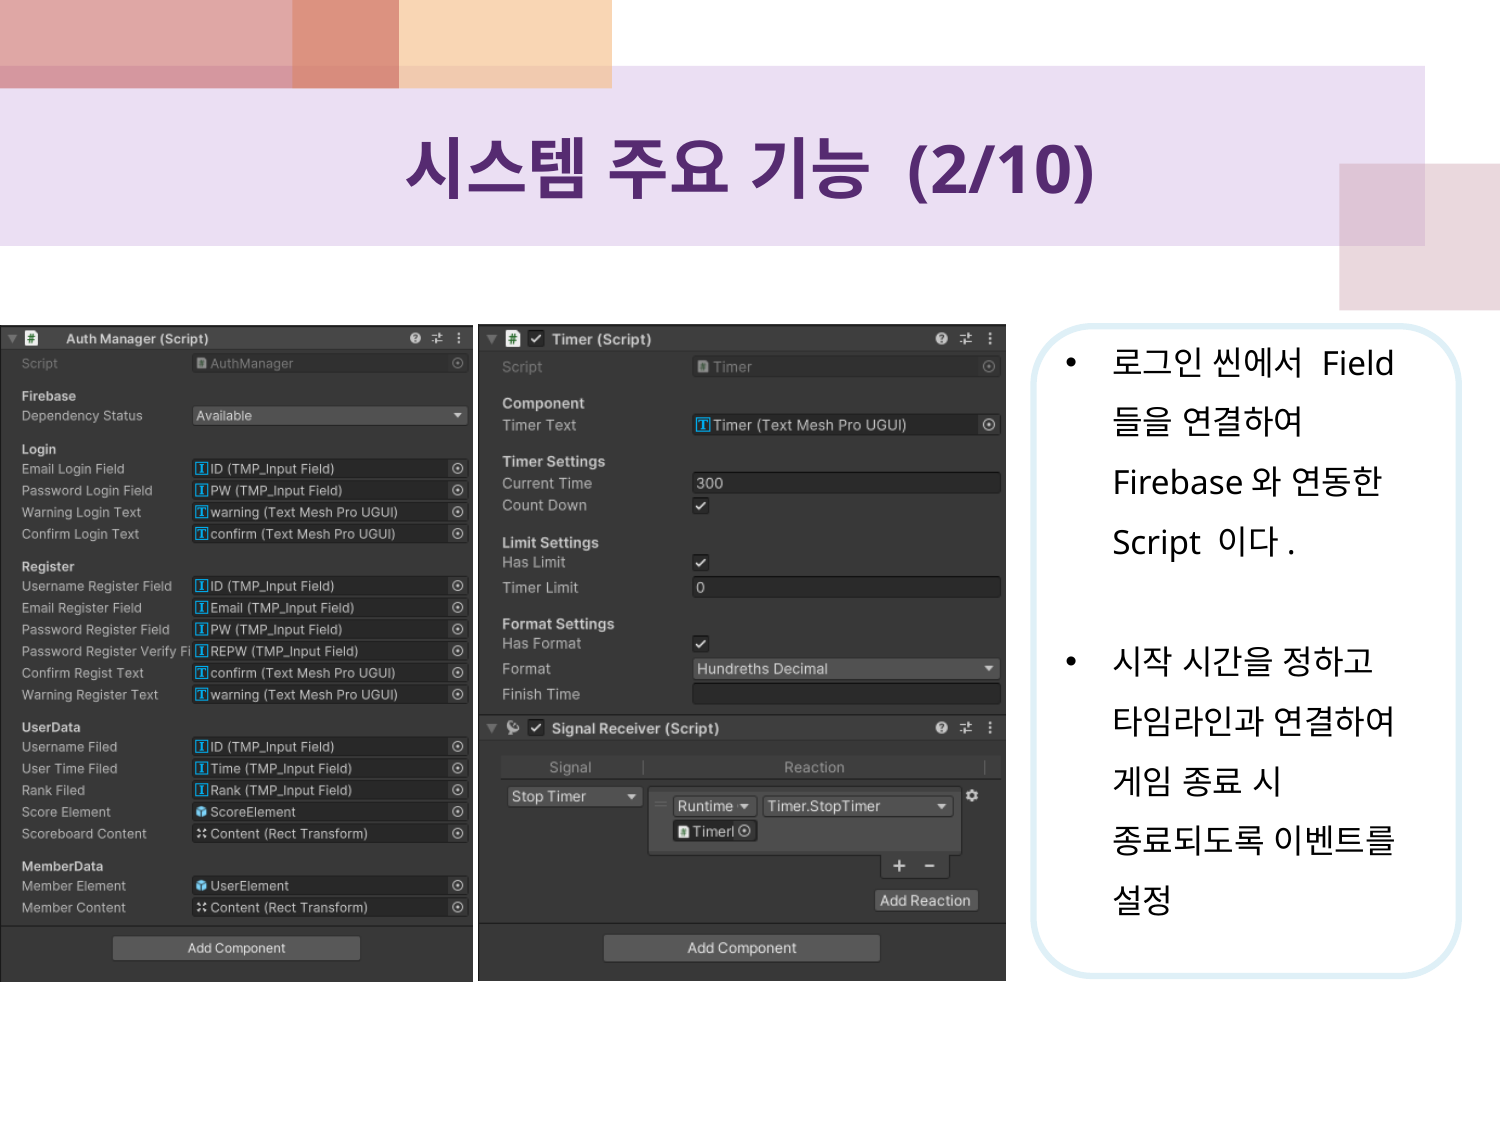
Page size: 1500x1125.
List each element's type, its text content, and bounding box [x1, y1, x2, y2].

title 시스템 주요 기능 (2/10) [75, 88, 1425, 246]
picture [0, 325, 473, 982]
text_box 로그인 씬에서 Field들을 연결하여 Firebase와 연동한 Script 이다. 시작 시간을 정하고 타임라인과 연결하여 게임 종료 시 종료되도록 이벤트를 설정 [1033, 326, 1459, 976]
picture [478, 324, 1006, 981]
